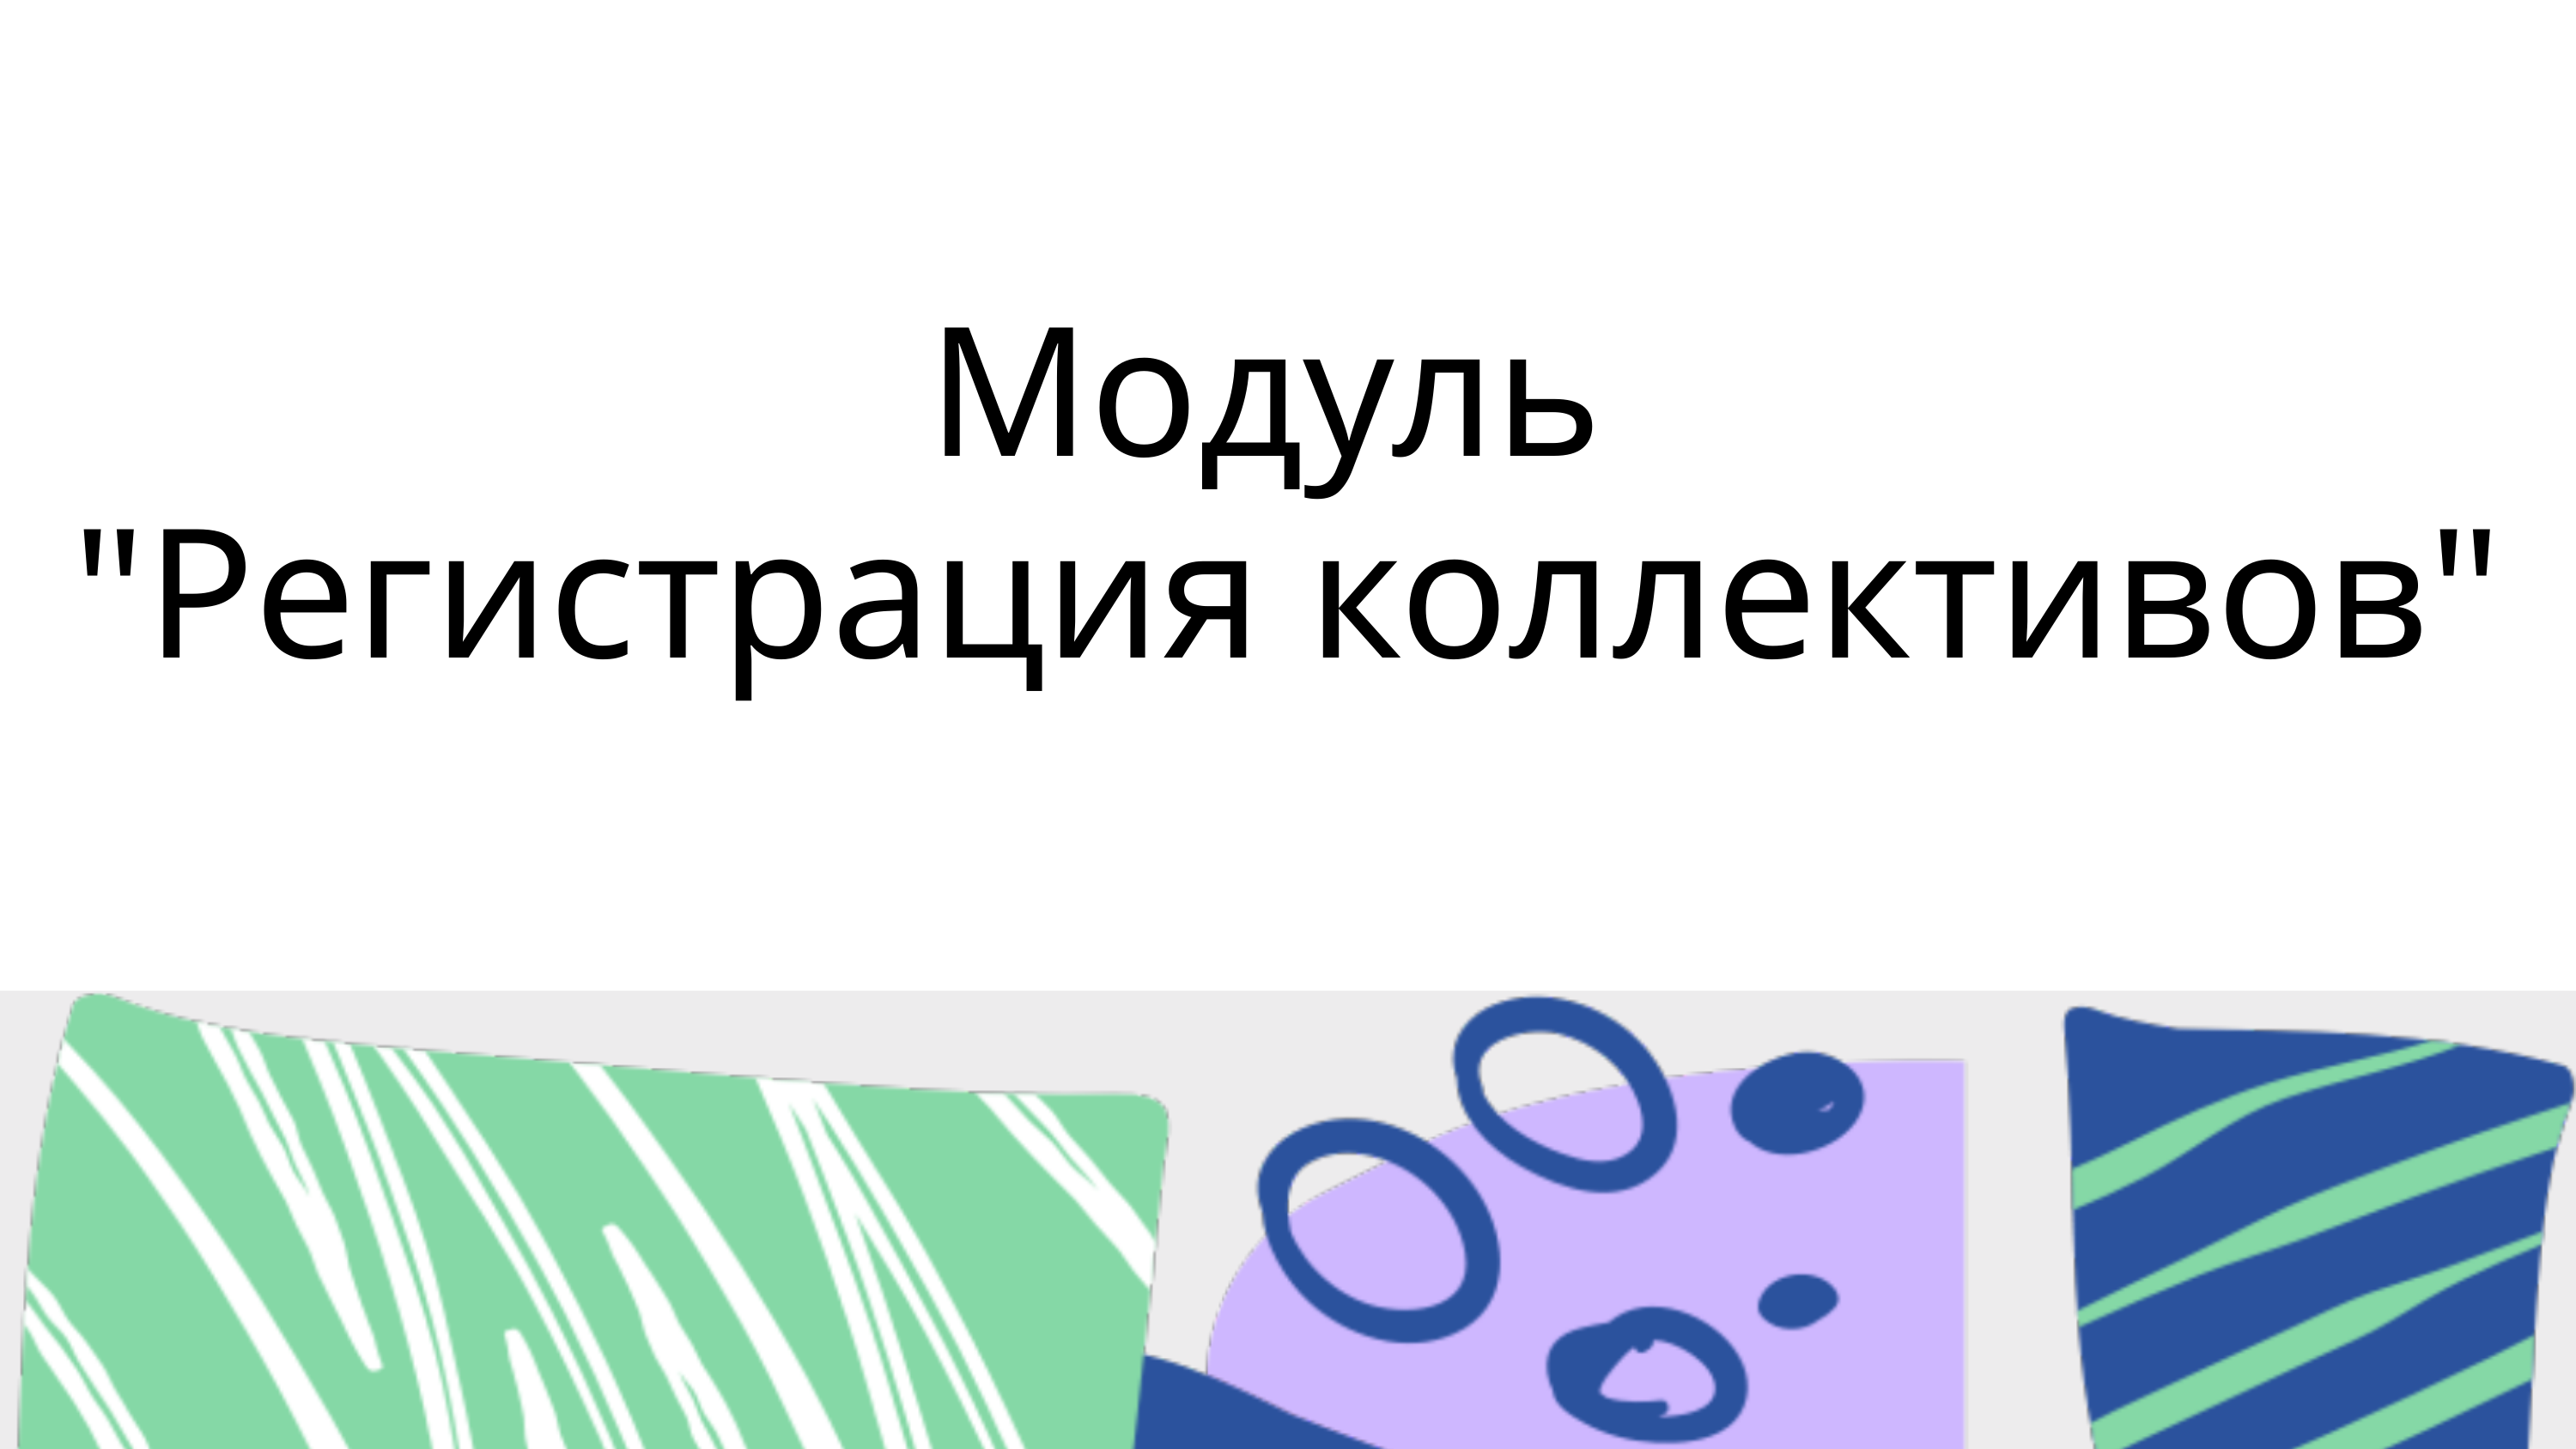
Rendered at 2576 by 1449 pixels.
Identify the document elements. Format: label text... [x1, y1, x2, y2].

text_box Модуль "Регистрация коллективов" [37, 291, 2539, 694]
picture [0, 950, 2576, 1449]
text_box [0, 0, 2576, 991]
